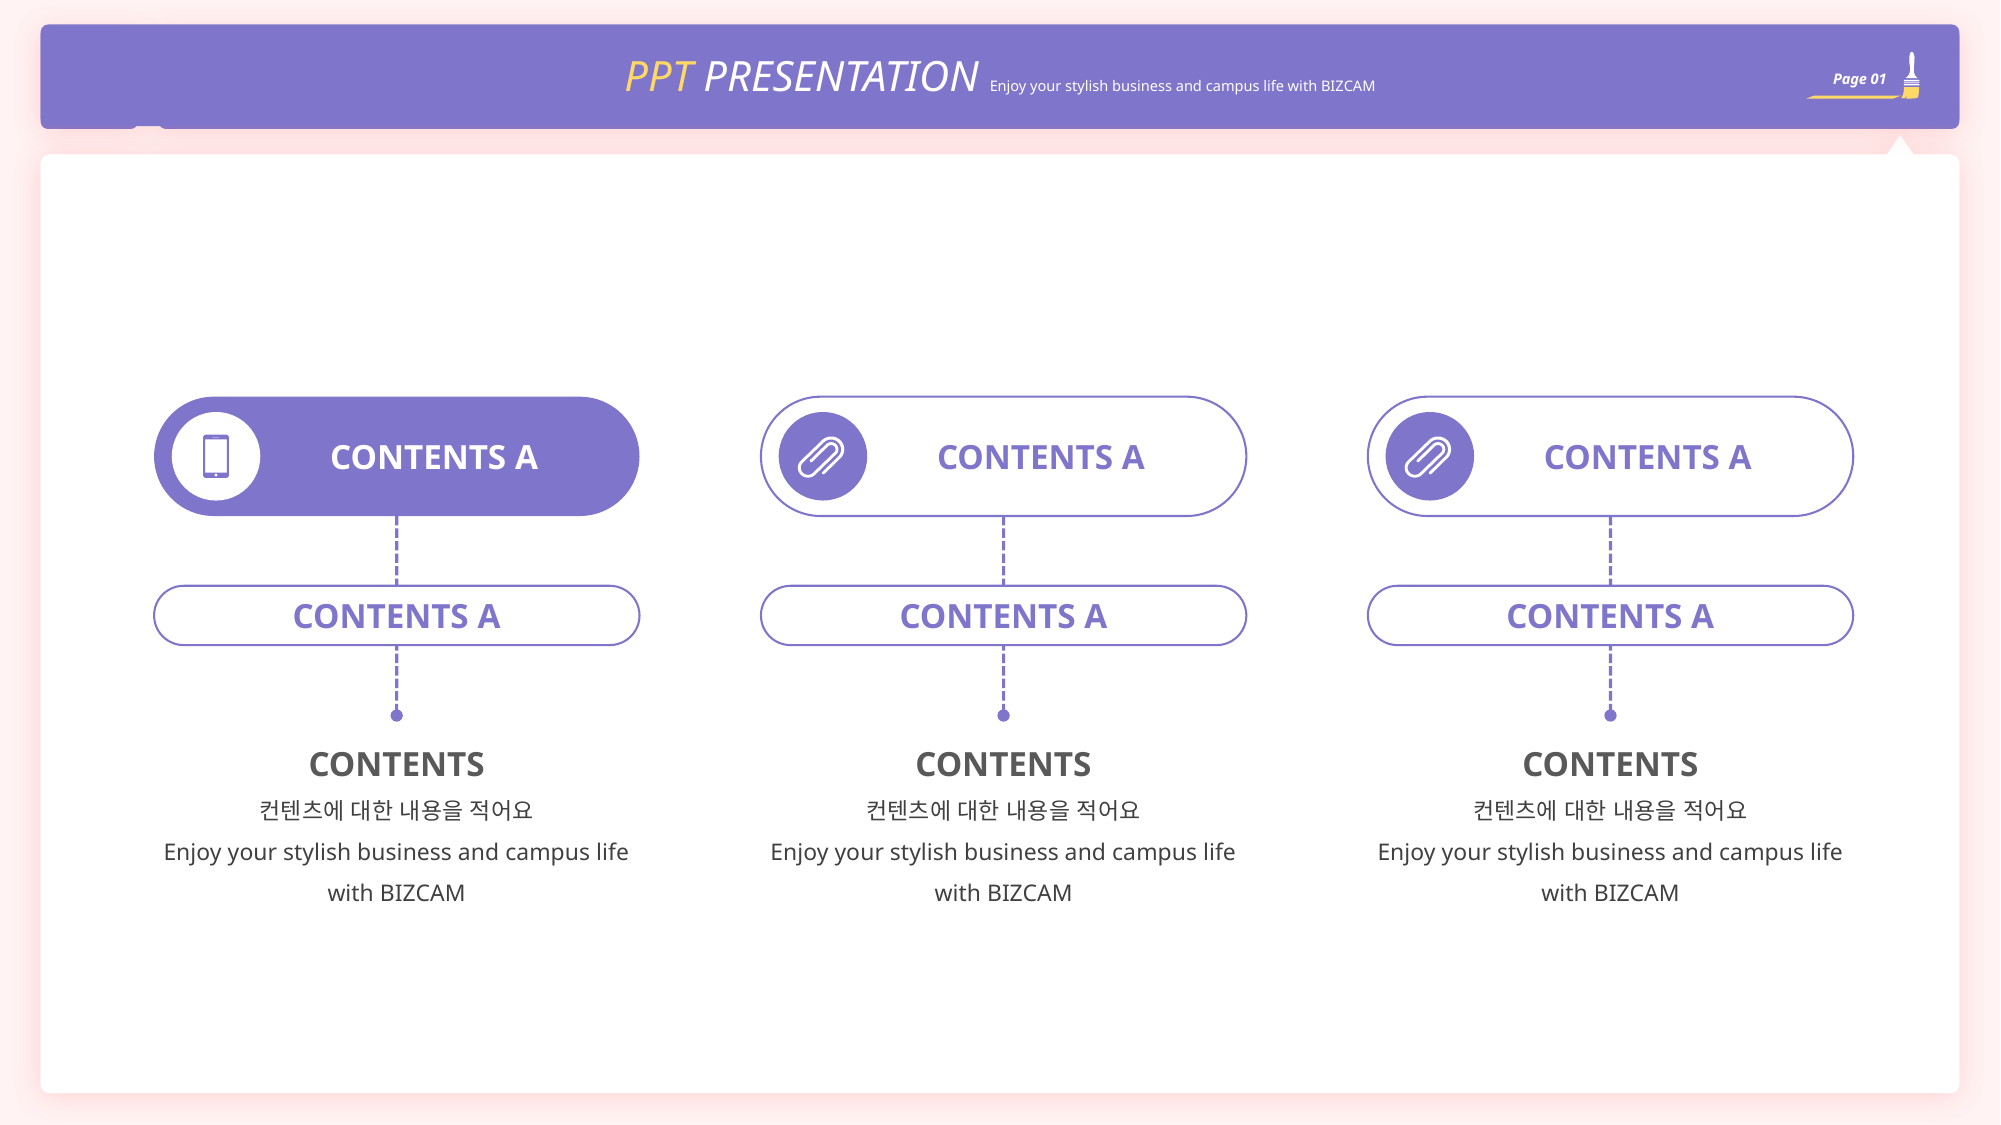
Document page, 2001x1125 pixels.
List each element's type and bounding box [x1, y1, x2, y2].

text_box [40, 24, 1960, 1094]
